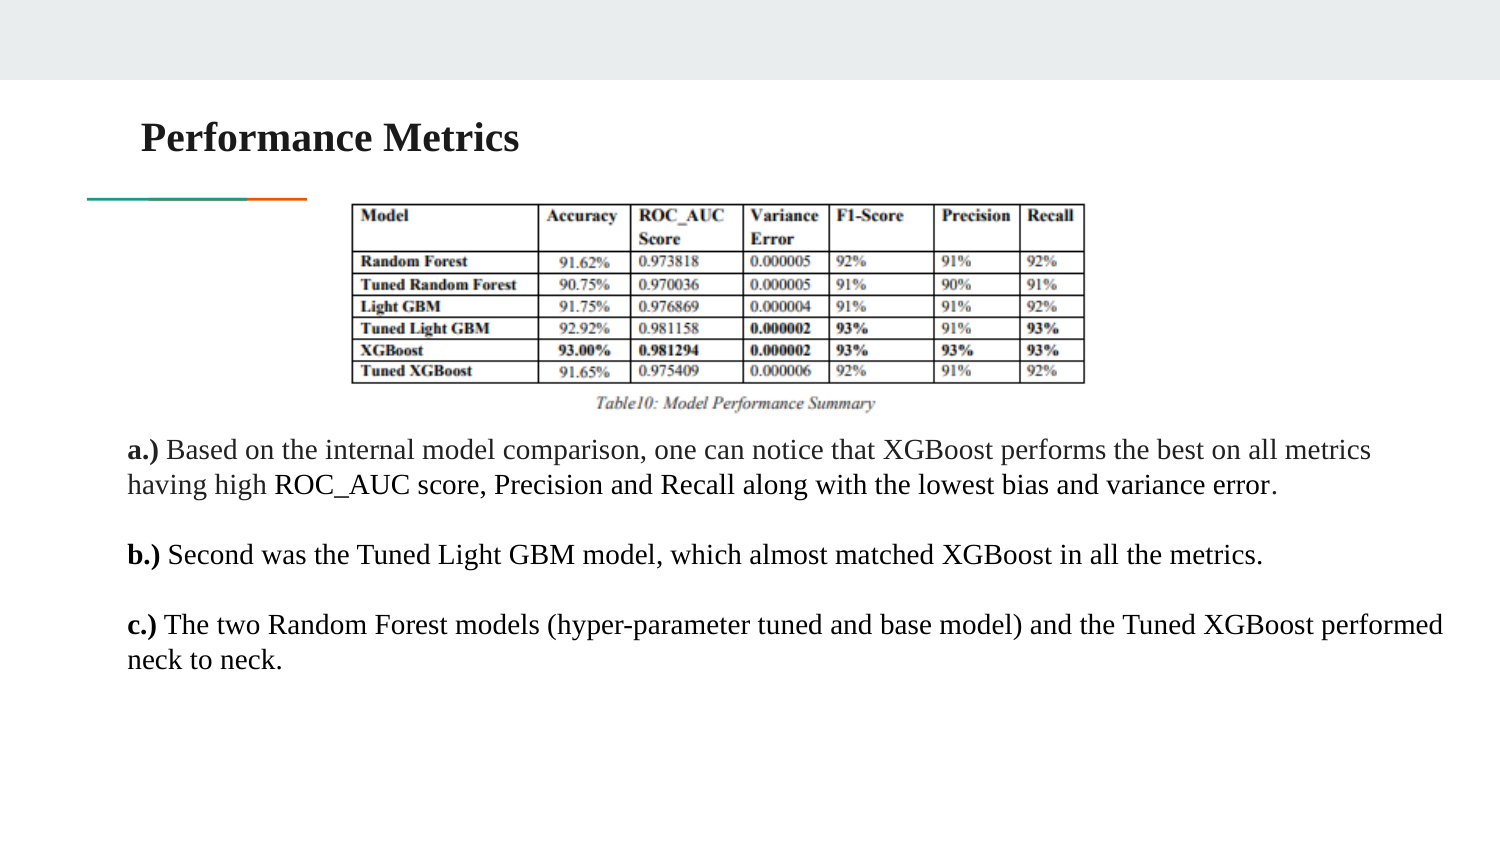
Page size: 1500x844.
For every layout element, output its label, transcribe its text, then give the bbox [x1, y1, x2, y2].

picture [344, 190, 1119, 421]
title Performance Metrics [125, 94, 1388, 164]
text_box a.) Based on the internal model comparison, one can notice that XGBoost performs the best on all metrics having high ROC_AUC score, Precision and Recall along with the lowest bias and variance error. b.) Second was the Tuned Light GBM model, which almost matched XGBoost in all the metrics. c.) The two Random Forest models (hyper-parameter tuned and base model) and the Tuned XGBoost performed neck to neck. [112, 422, 1460, 683]
